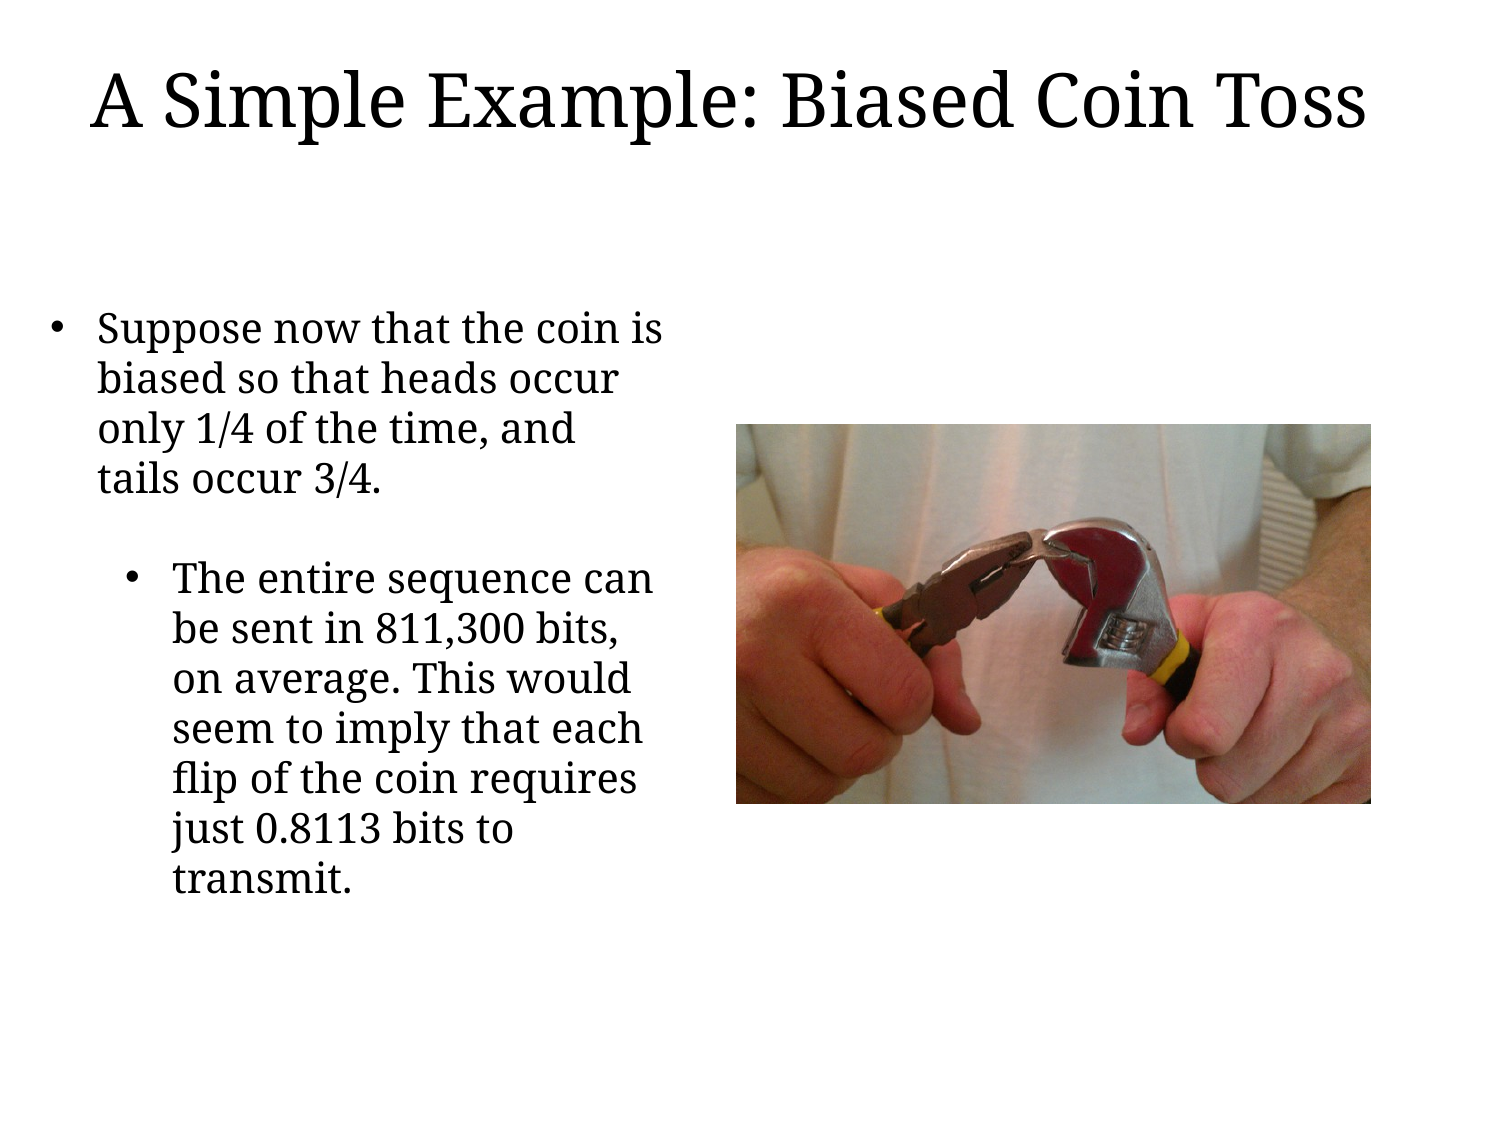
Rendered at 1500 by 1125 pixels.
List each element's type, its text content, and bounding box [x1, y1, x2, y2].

text_box Suppose now that the coin is biased so that heads occur only 1/4 of the time, and tails occur 3/4. The entire sequence can be sent in 811,300 bits, on average. This would seem to imply that each flip of the coin requires just 0.8113 bits to transmit. [35, 293, 685, 959]
text_box A Simple Example: Biased Coin Toss [74, 4, 1425, 192]
picture [736, 424, 1371, 805]
